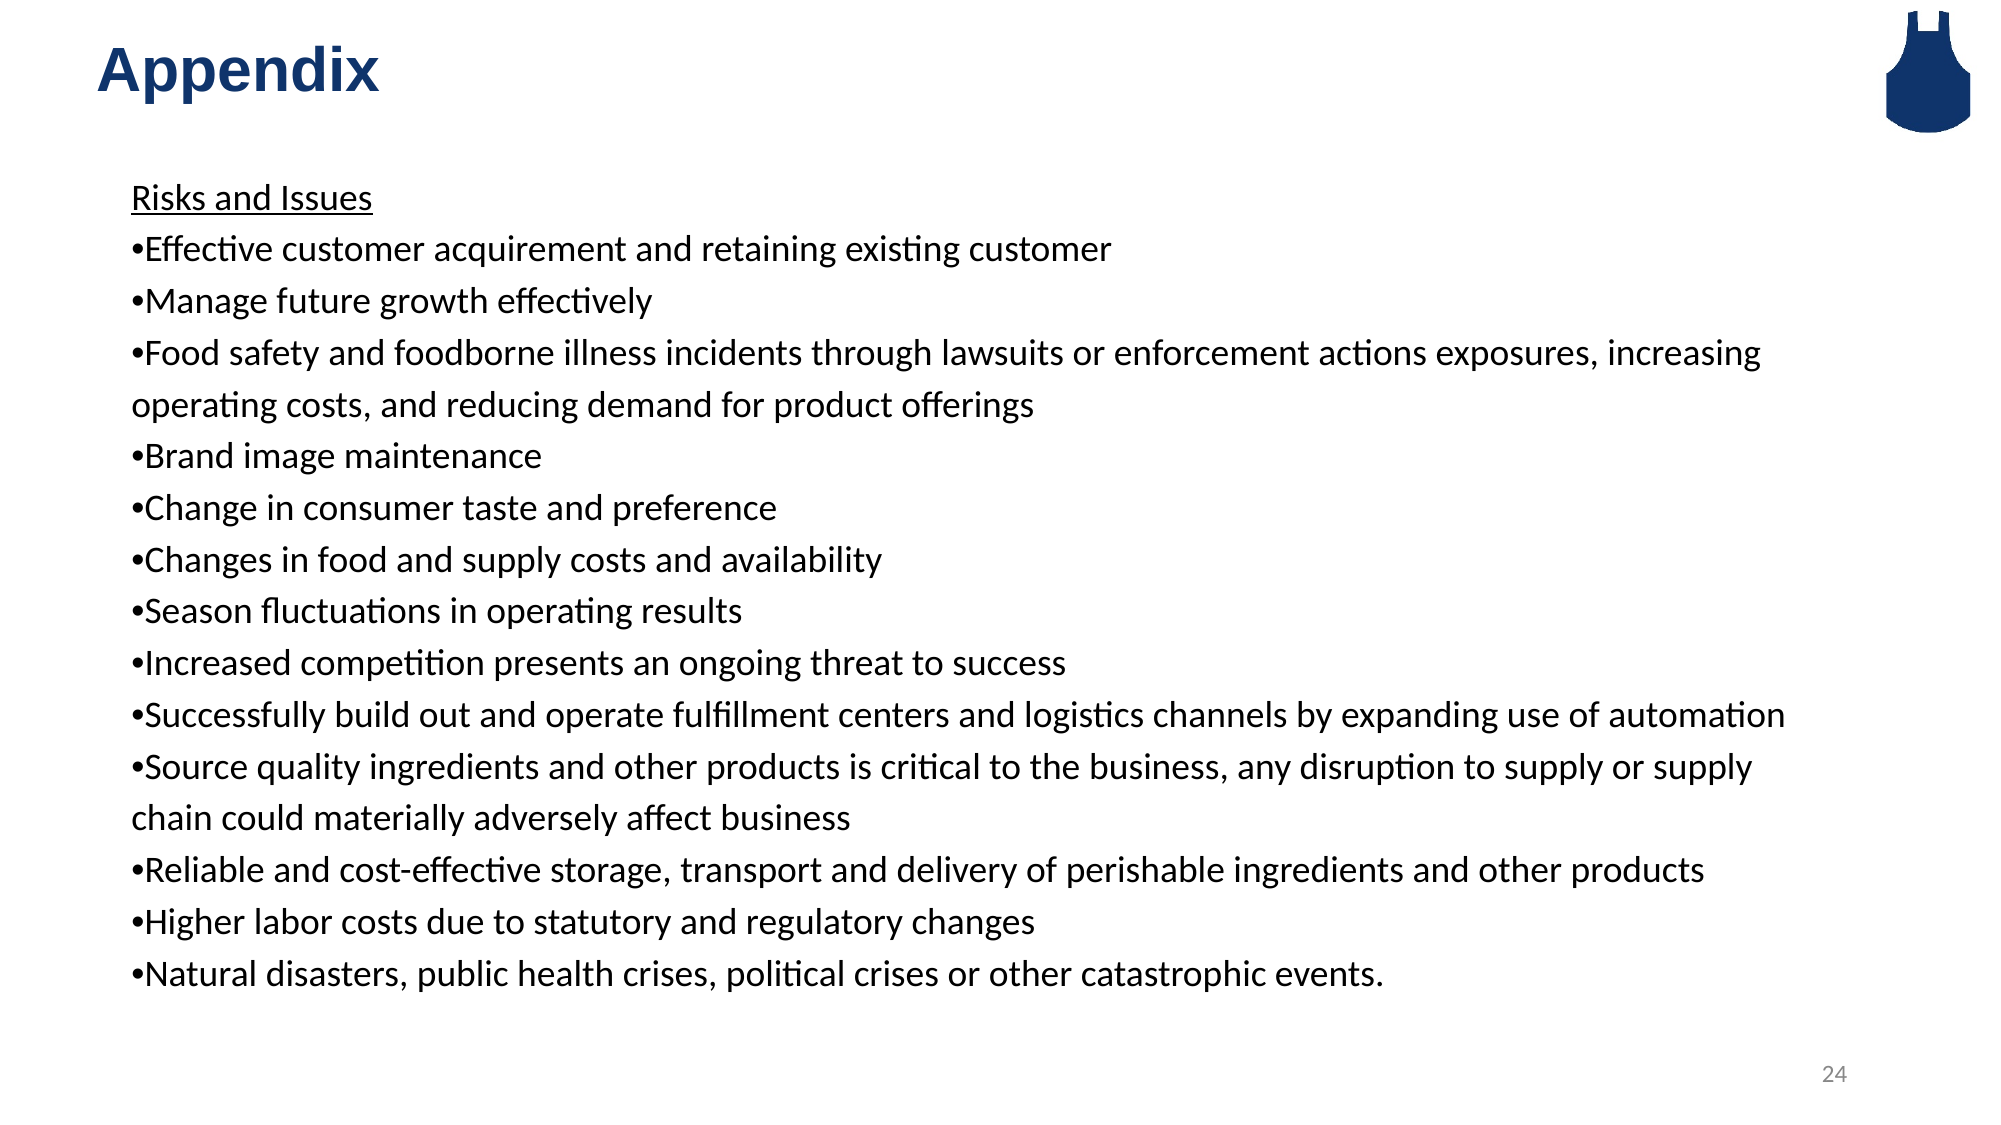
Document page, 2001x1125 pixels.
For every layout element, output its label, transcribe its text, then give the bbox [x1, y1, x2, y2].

list Risks and Issues •Effective customer acquirement and retaining existing customer •Manage future growth effectively •Food safety and foodborne illness incidents through lawsuits or enforcement actions exposures, increasing operating costs, and reducing demand for product offerings •Brand image maintenance •Change in consumer taste and preference •Changes in food and supply costs and availability •Season fluctuations in operating results •Increased competition presents an ongoing threat to success •Successfully build out and operate fulfillment centers and logistics channels by expanding use of automation •Source quality ingredients and other products is critical to the business, any disruption to supply or supply chain could materially adversely affect business •Reliable and cost-effective storage, transport and delivery of perishable ingredients and other products •Higher labor costs due to statutory and regulatory changes •Natural disasters, public health crises, political crises or other catastrophic events. [116, 158, 1842, 1014]
slide_number 24 [1412, 1042, 1863, 1103]
title Appendix [81, 29, 1807, 114]
picture [1856, 0, 2000, 144]
